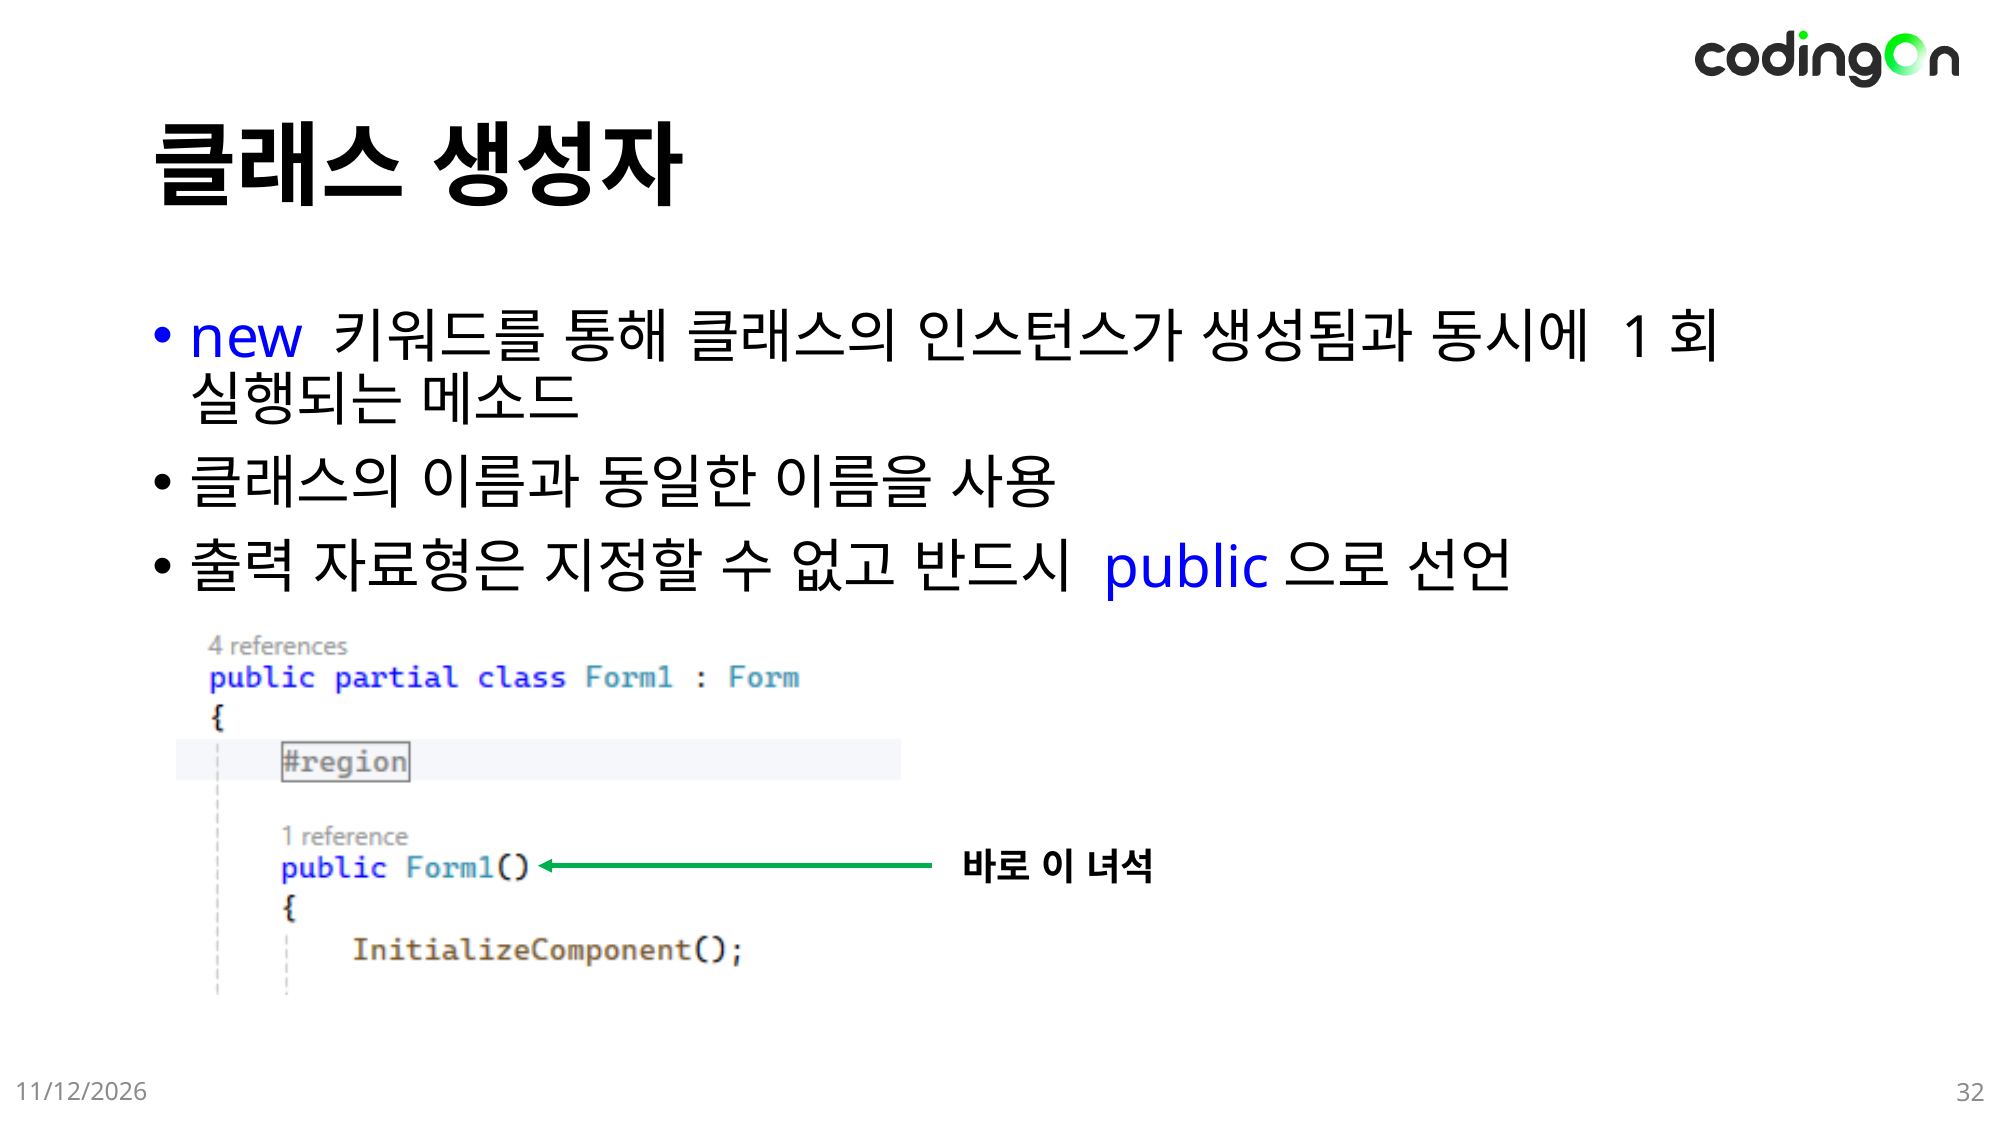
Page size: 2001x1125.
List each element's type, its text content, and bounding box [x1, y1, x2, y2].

picture [1695, 30, 1959, 88]
slide_number 32 [1550, 1063, 2000, 1124]
list new 키워드를 통해 클래스의 인스턴스가 생성됨과 동시에 1회 실행되는 메소드 클래스의 이름과 동일한 이름을 사용 출력 자료형은 지정할 수 없고 반드시 public으로 선언 [137, 299, 1863, 1014]
title 클래스 생성자 [137, 59, 1863, 278]
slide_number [0, 1062, 450, 1123]
picture [175, 612, 901, 995]
text_box 바로 이 녀석 [947, 835, 1171, 896]
